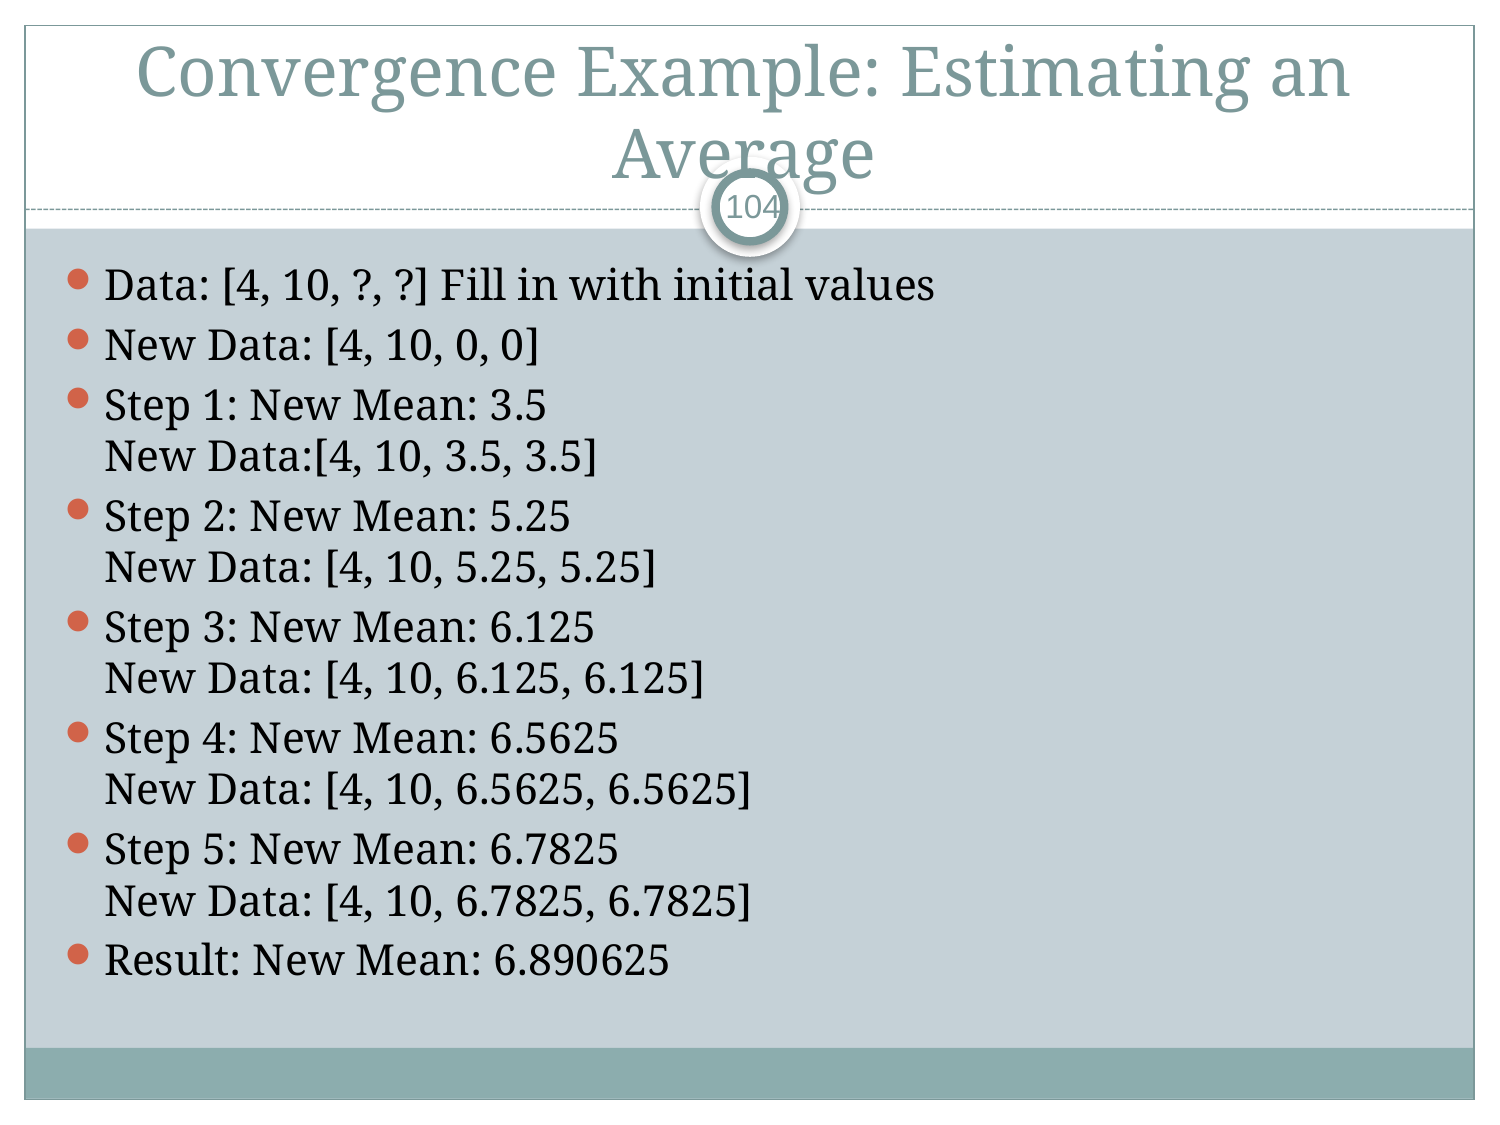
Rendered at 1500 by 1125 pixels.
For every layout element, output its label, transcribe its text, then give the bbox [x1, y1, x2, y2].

list Data: [4, 10, ?, ?] Fill in with initial values New Data: [4, 10, 0, 0] Step 1: New Mean: 3.5 New Data:[4, 10, 3.5, 3.5] Step 2: New Mean: 5.25 New Data: [4, 10, 5.25, 5.25] Step 3: New Mean: 6.125 New Data: [4, 10, 6.125, 6.125] Step 4: New Mean: 6.5625 New Data: [4, 10, 6.5625, 6.5625] Step 5: New Mean: 6.7825 New Data: [4, 10, 6.7825, 6.7825] Result: New Mean: 6.890625 [49, 250, 1445, 1001]
slide_number 104 [715, 168, 791, 241]
title Convergence Example: Estimating an Average [44, 38, 1445, 201]
